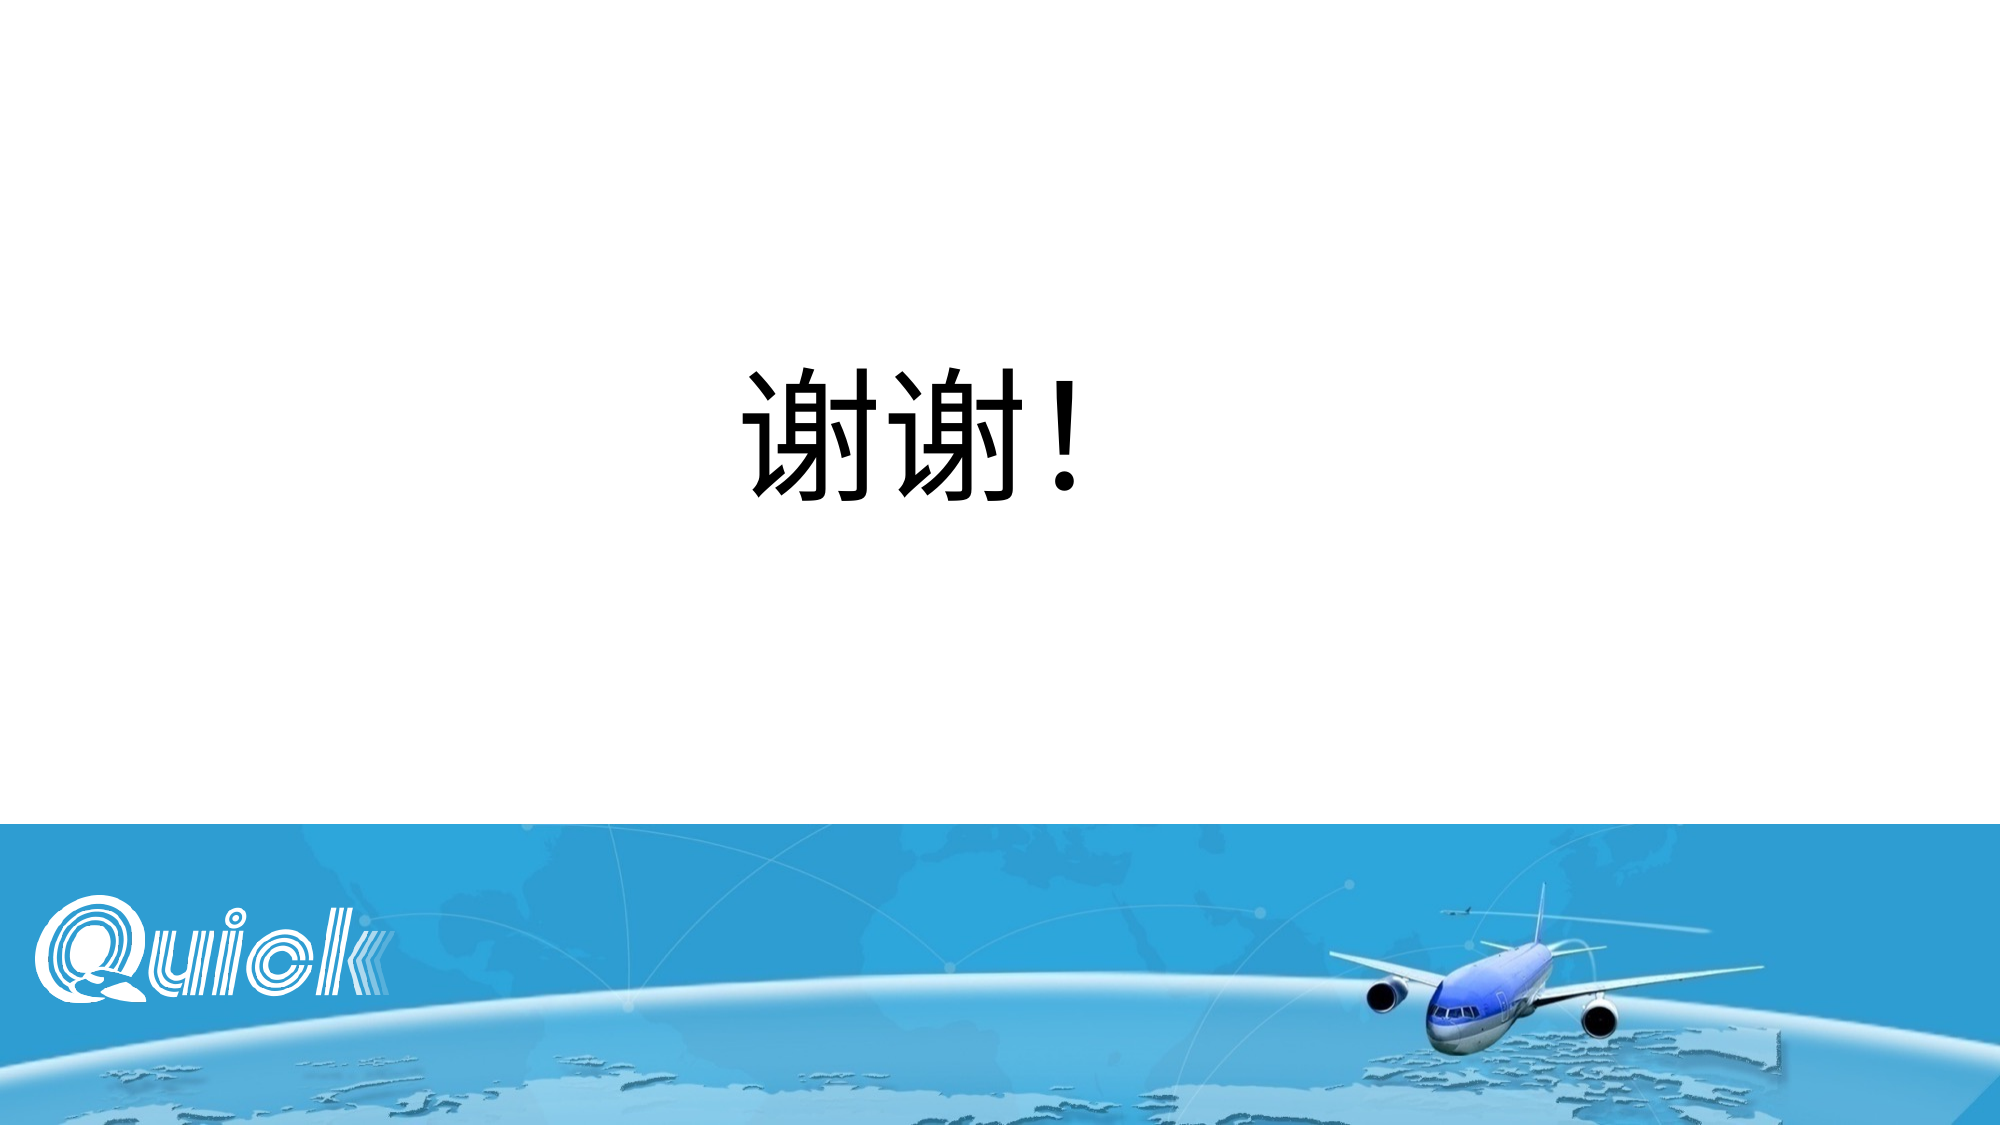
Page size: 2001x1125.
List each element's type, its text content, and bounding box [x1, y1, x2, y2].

picture [0, 824, 2000, 1125]
text_box 谢谢！ [722, 337, 1189, 528]
